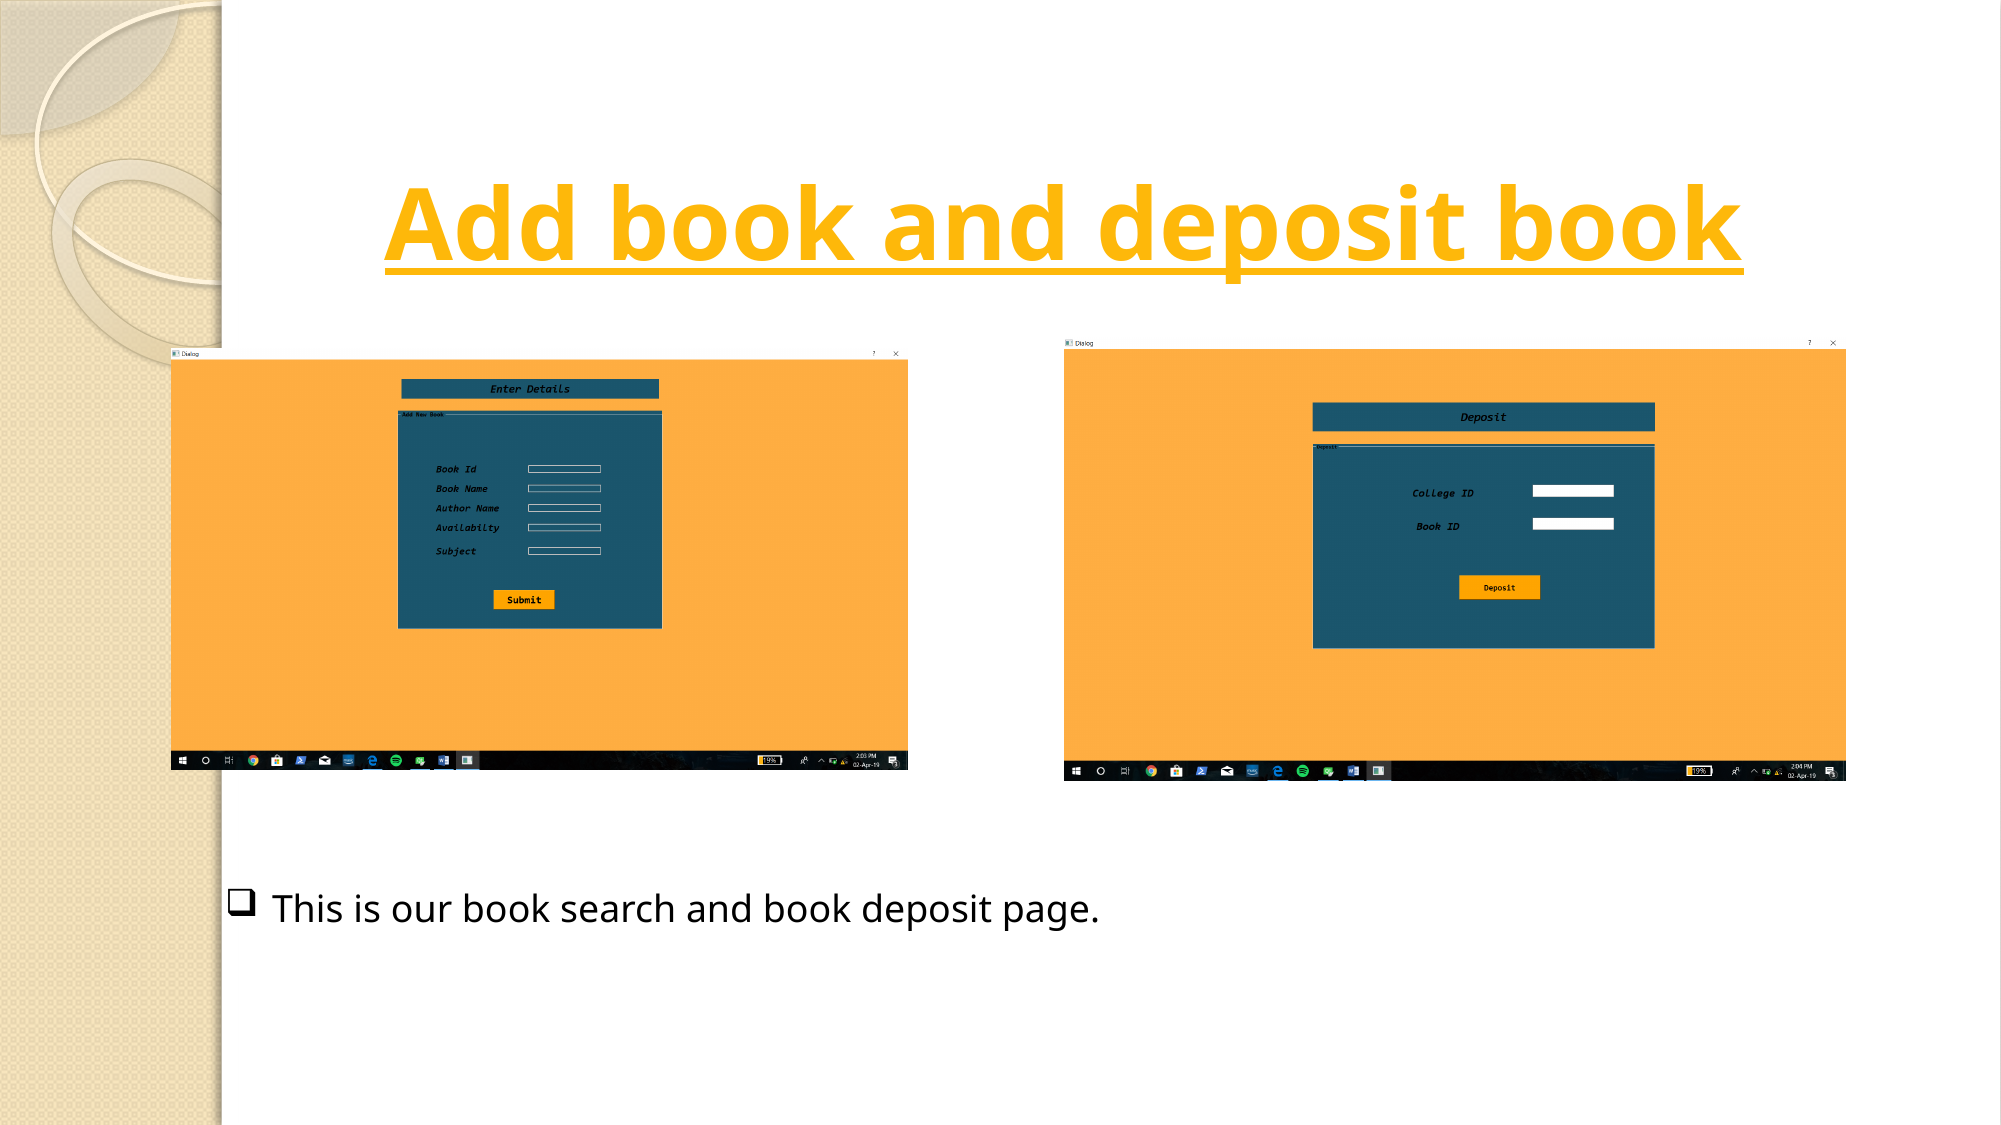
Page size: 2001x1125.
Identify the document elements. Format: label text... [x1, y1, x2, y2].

title Add book and deposit book [358, 114, 1771, 327]
picture [171, 348, 909, 770]
text_box This is our book search and book deposit page. [210, 877, 1116, 983]
picture [1064, 337, 1846, 781]
